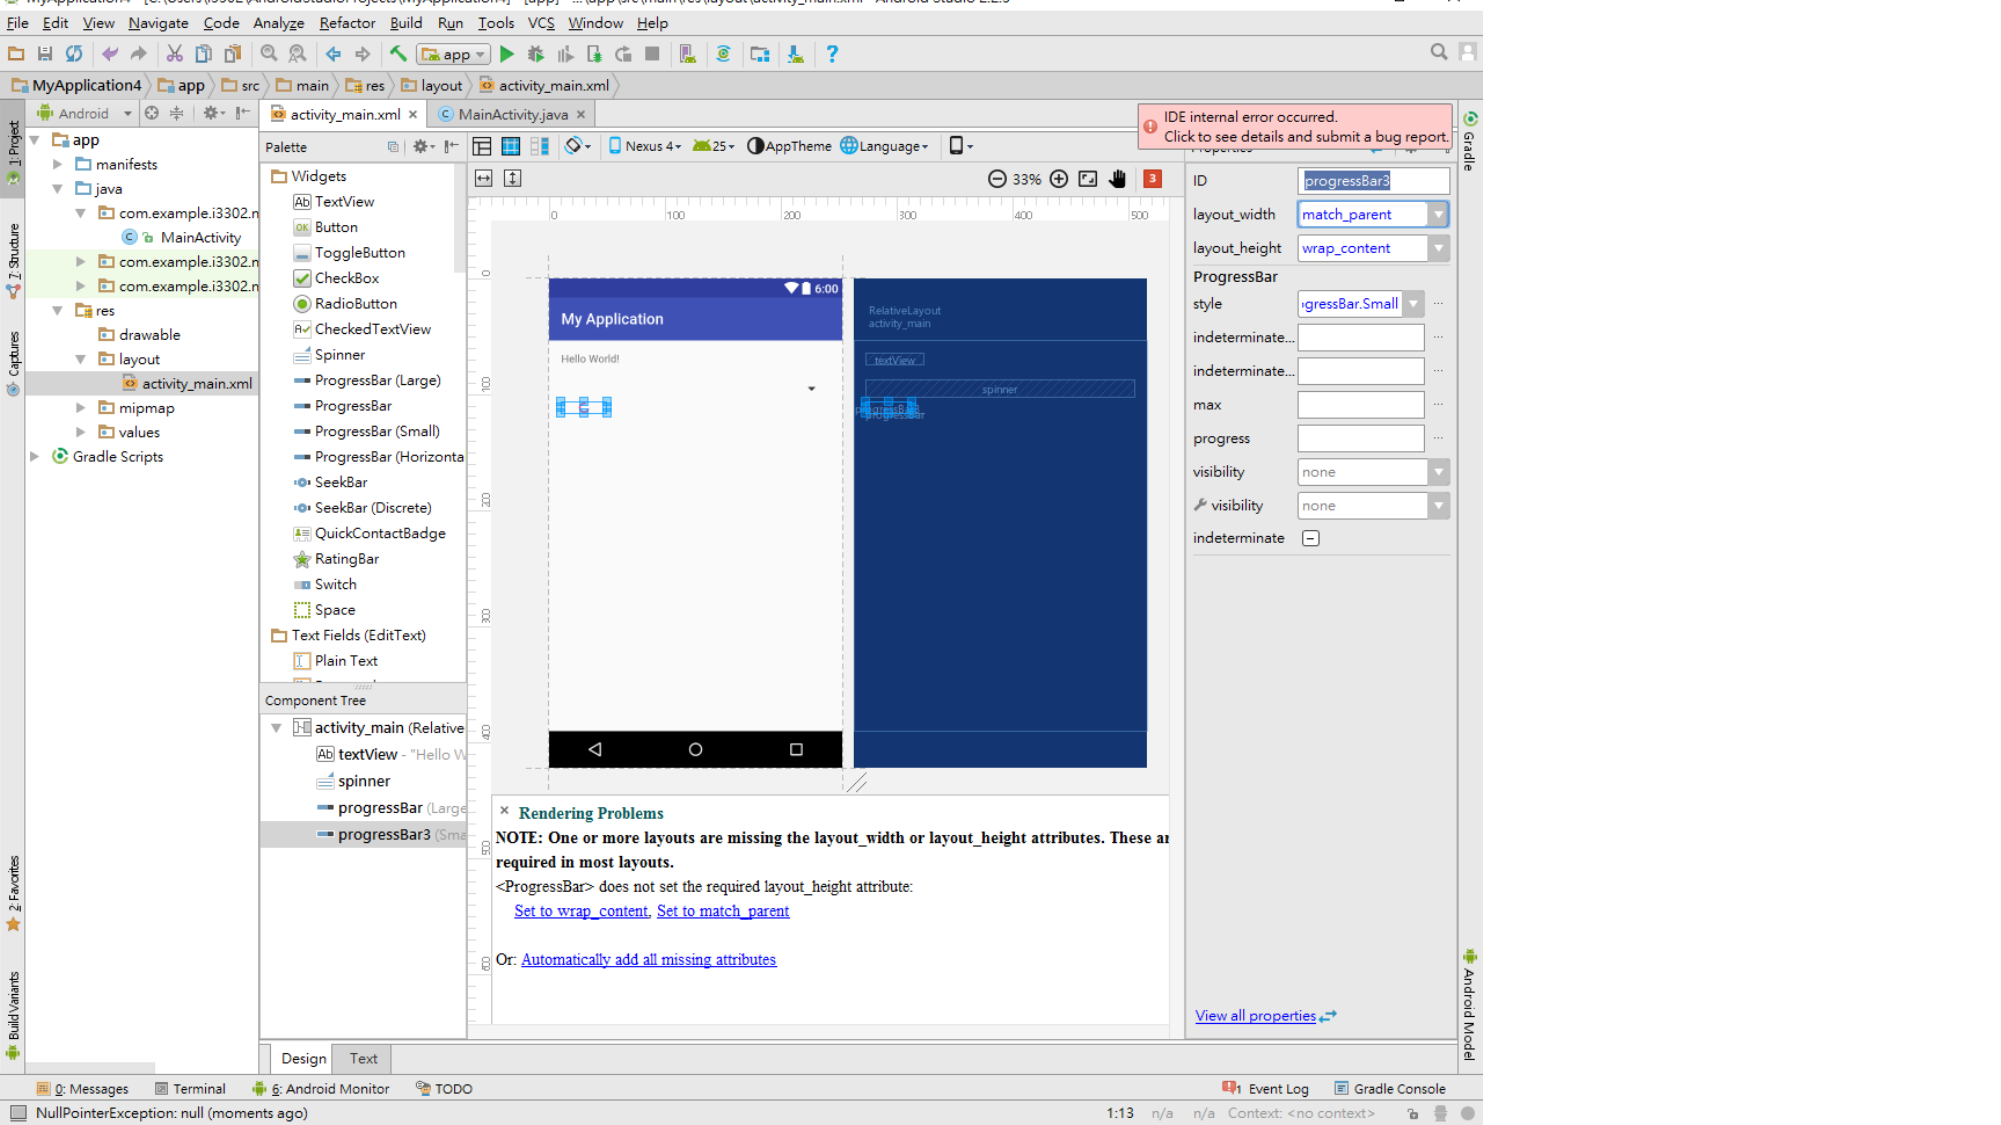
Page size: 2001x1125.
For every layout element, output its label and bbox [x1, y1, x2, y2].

list [0, 0, 1484, 1125]
